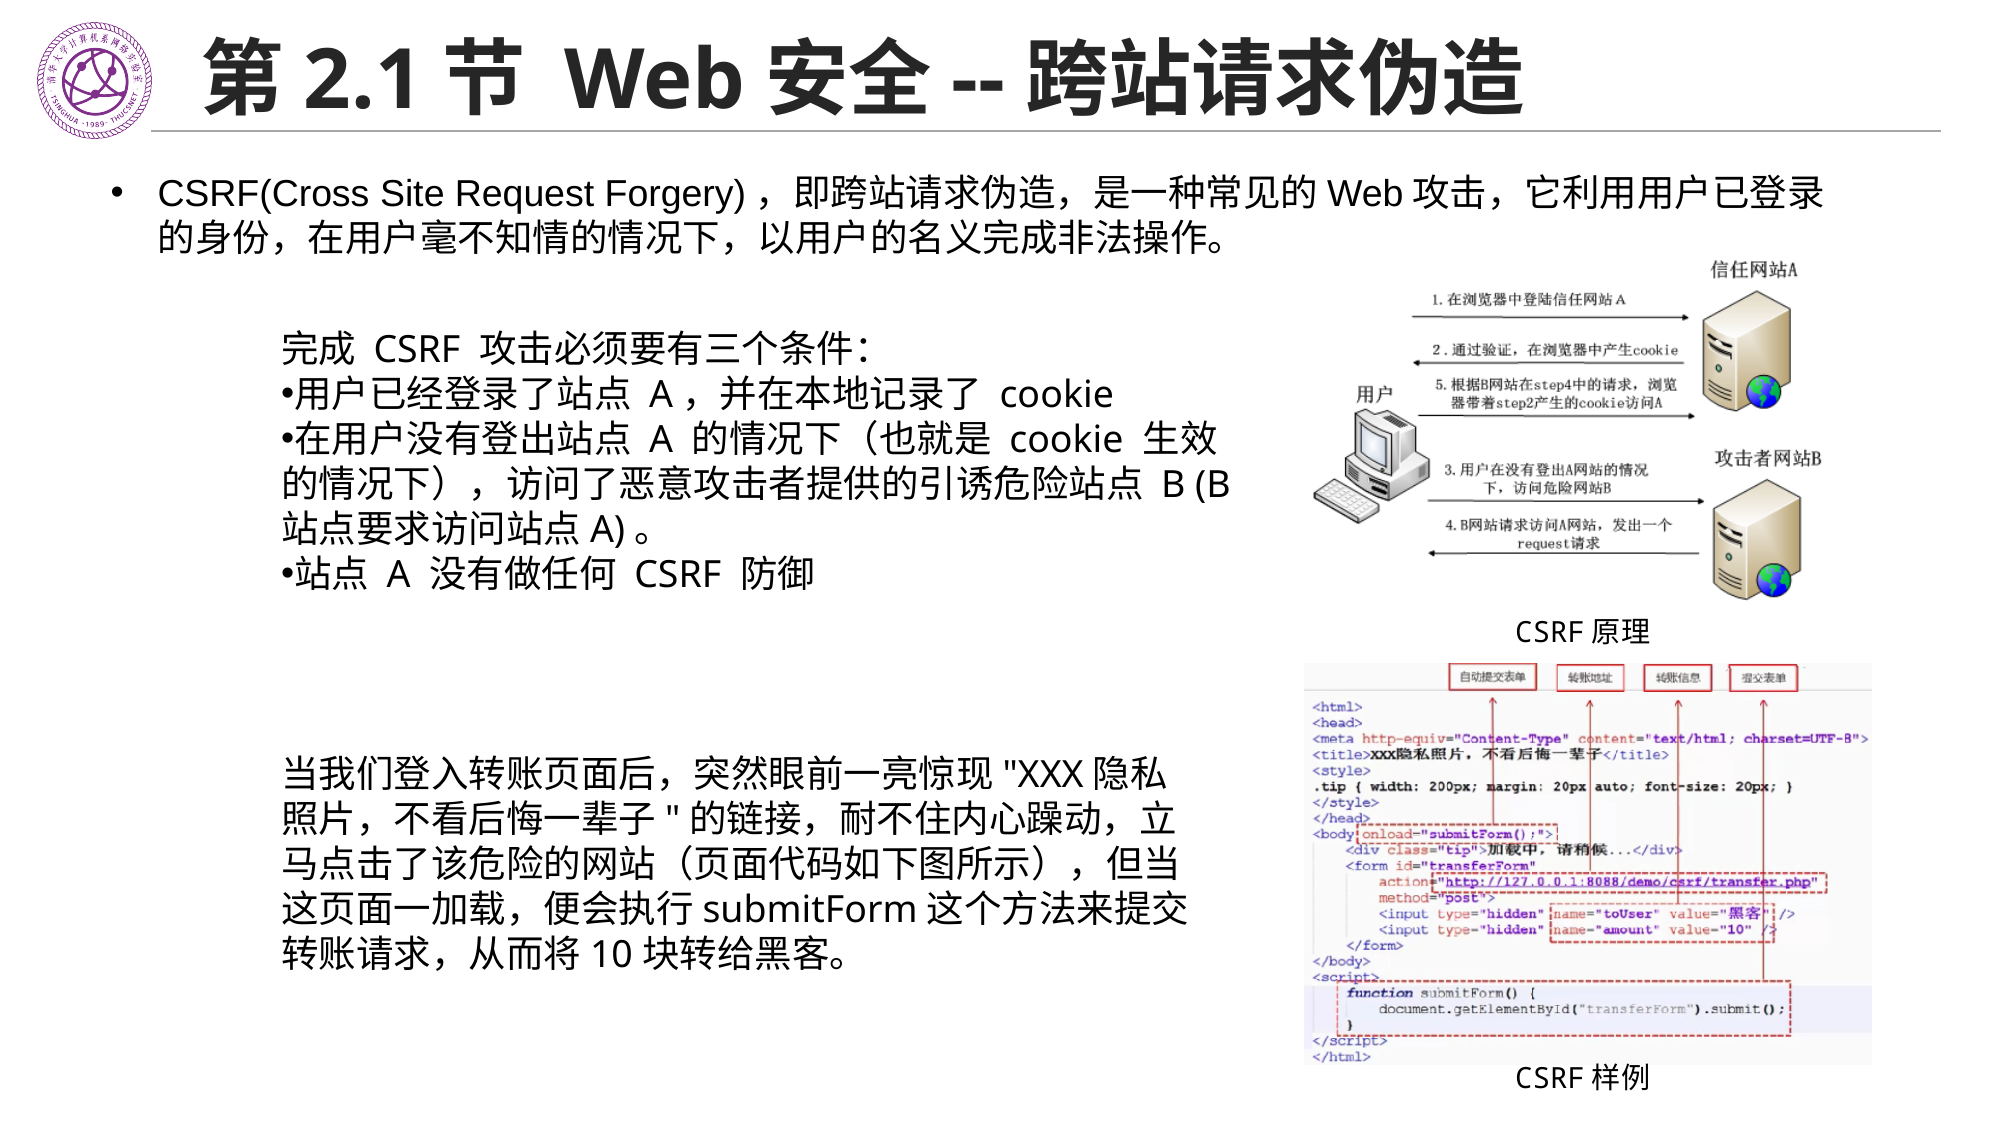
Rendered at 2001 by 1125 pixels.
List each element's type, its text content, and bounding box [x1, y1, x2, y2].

picture [37, 22, 152, 139]
text_box CSRF样例 [1449, 1065, 1716, 1102]
picture [1304, 663, 1872, 1065]
text_box CSRF(Cross Site Request Forgery)，即跨站请求伪造，是一种常见的Web攻击，它利用用户已登录的身份，在用户毫不知情的情况下，以用户的名义完成非法操作。 [95, 161, 1863, 266]
text_box 当我们登入转账页面后，突然眼前一亮惊现"XXX隐私照片，不看后悔一辈子"的链接，耐不住内心躁动，立马点击了该危险的网站（页面代码如下图所示），但当这页面一加载，便会执行submitForm这个方法来提交转账请求，从而将10块转给黑客。 [266, 742, 1215, 983]
text_box CSRF原理 [1449, 607, 1716, 656]
title 第2.1节 Web安全--跨站请求伪造 [185, 22, 1863, 142]
text_box 完成 CSRF 攻击必须要有三个条件： 用户已经登录了站点 A，并在本地记录了 cookie 在用户没有登出站点 A 的情况下（也就是 cookie 生效的情况下），访问了恶意攻击者提供的引诱危险站点 B (B 站点要求访问站点A)。 站点 A 没有做任何 CSRF 防御 [266, 317, 1252, 603]
picture [1304, 241, 1826, 607]
